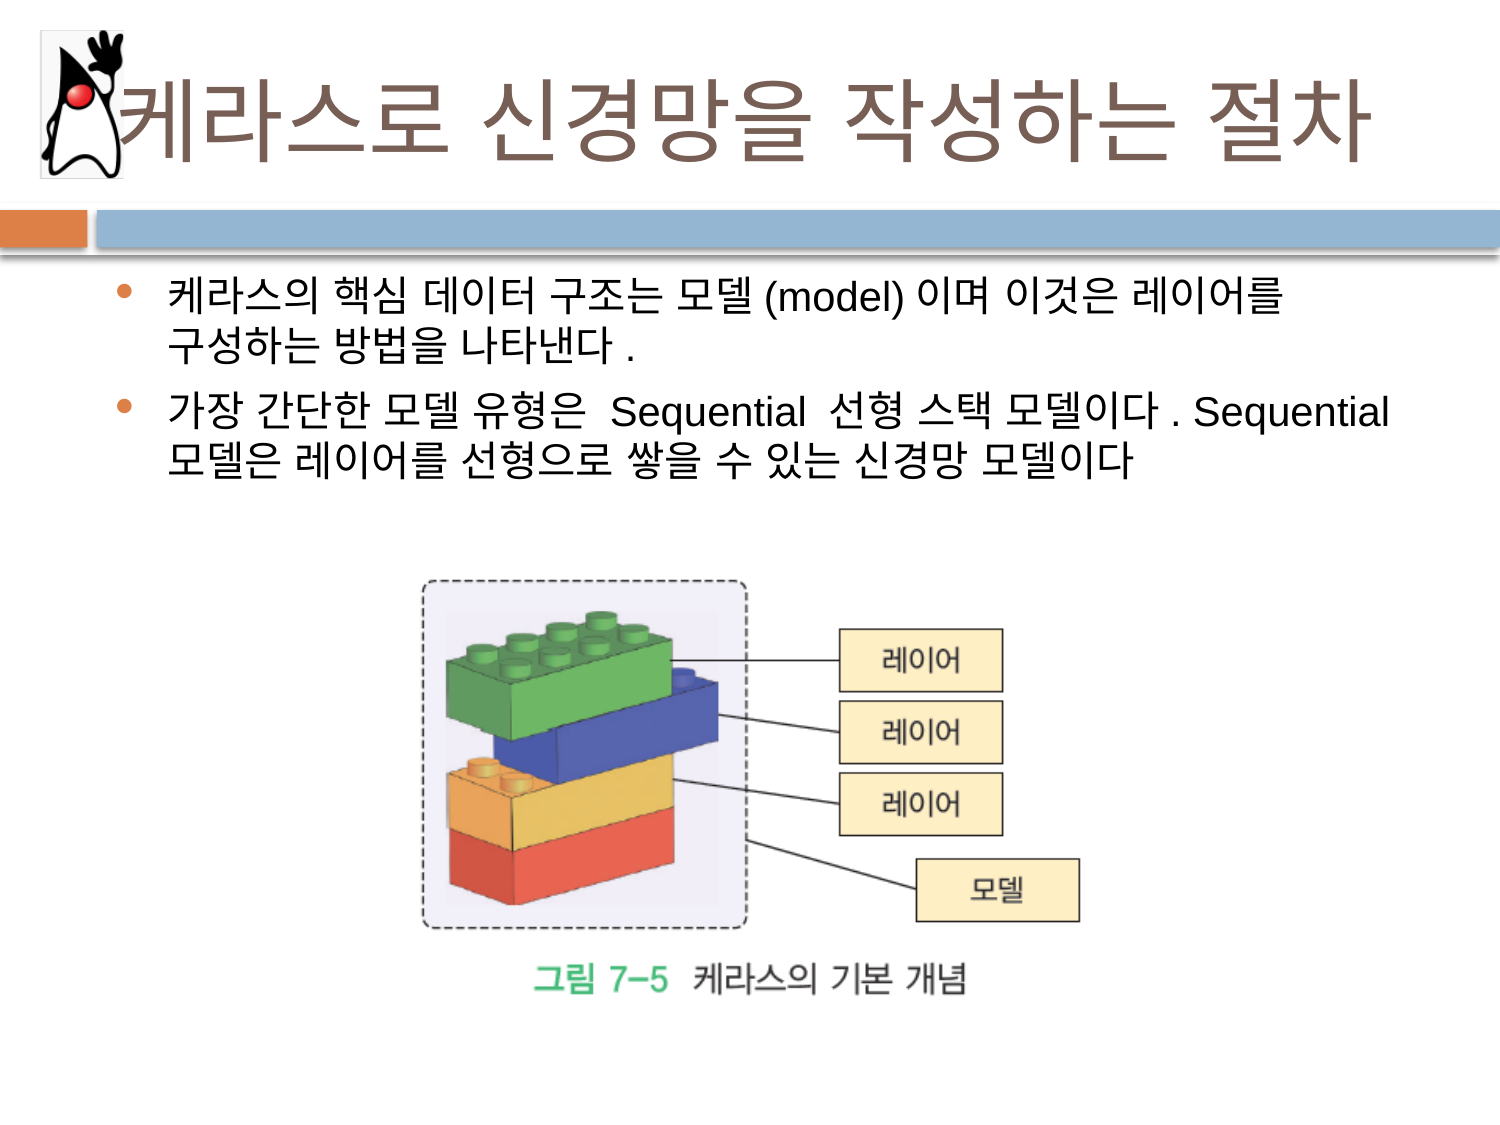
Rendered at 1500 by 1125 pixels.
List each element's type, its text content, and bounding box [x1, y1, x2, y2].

list 케라스의 핵심 데이터 구조는 모델(model)이며 이것은 레이어를 구성하는 방법을 나타낸다. 가장 간단한 모델 유형은 Sequential 선형 스택 모델이다. Sequential 모델은 레이어를 선형으로 쌓을 수 있는 신경망 모델이다 [100, 262, 1438, 1000]
picture [393, 562, 1107, 1008]
picture [39, 30, 124, 179]
title 케라스로 신경망을 작성하는 절차 [100, 37, 1438, 200]
